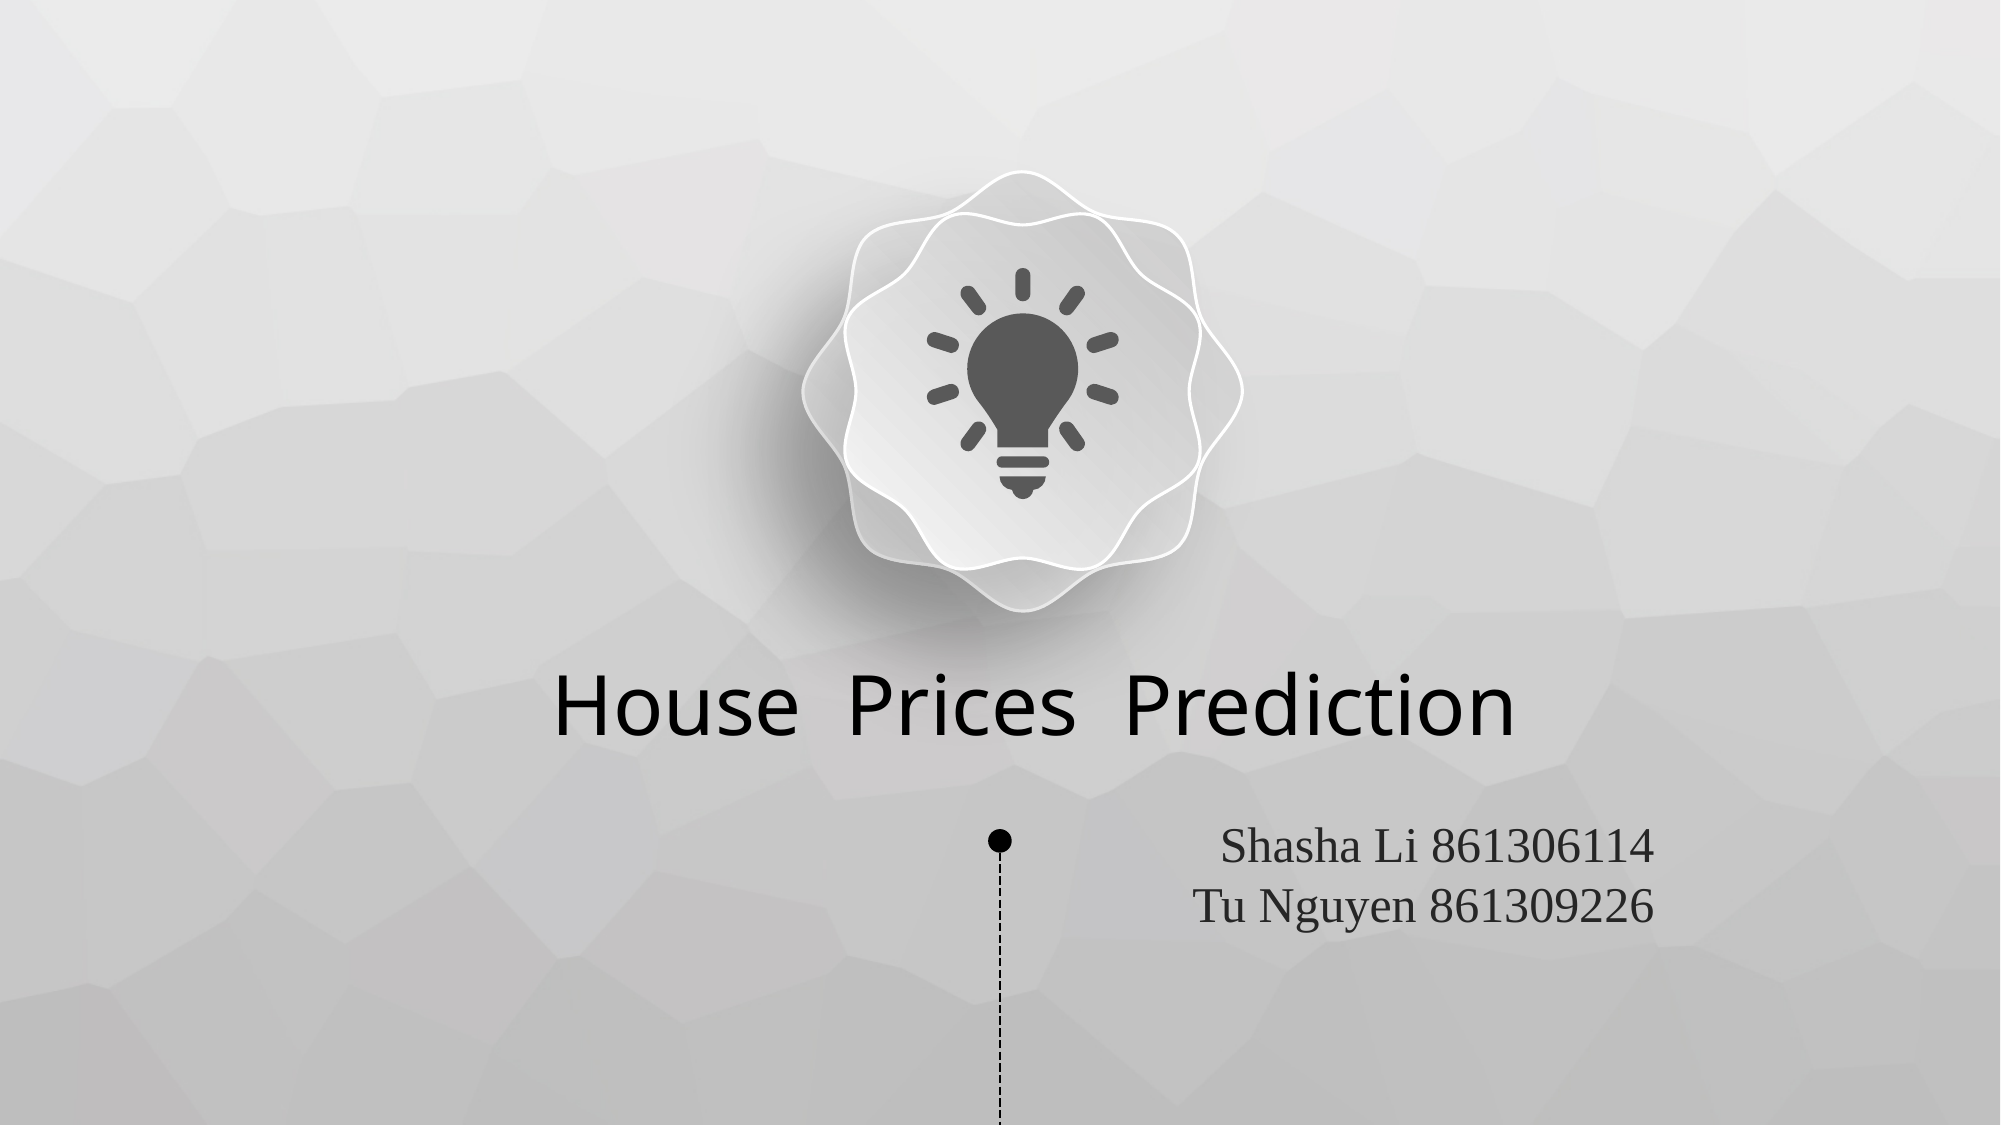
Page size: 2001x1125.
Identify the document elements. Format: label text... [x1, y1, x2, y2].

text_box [925, 267, 1120, 500]
text_box House Prices Prediction Shasha Li 861306114 Tu Nguyen 861309226 [401, 644, 1669, 940]
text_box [816, 185, 1229, 598]
picture [0, 0, 2001, 1125]
